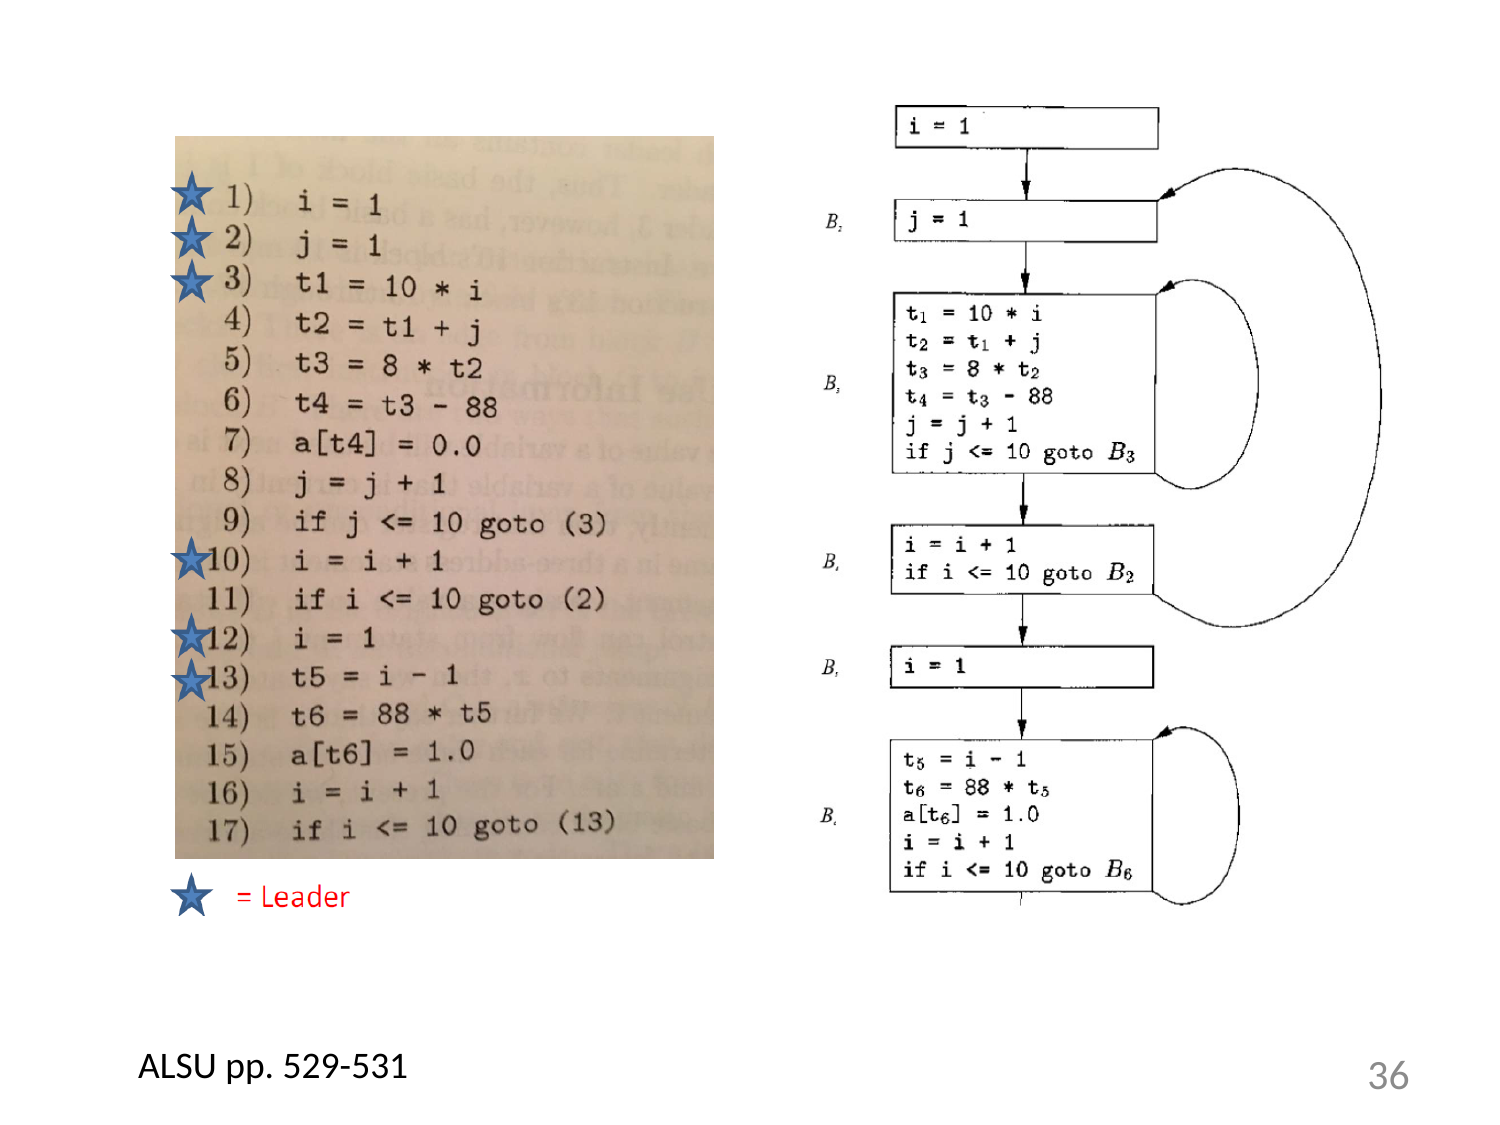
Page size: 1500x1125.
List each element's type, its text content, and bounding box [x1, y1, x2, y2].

text_box ALSU pp. 529-531 [123, 1033, 424, 1094]
slide_number 36 [1074, 1042, 1425, 1103]
picture [109, 87, 1391, 916]
